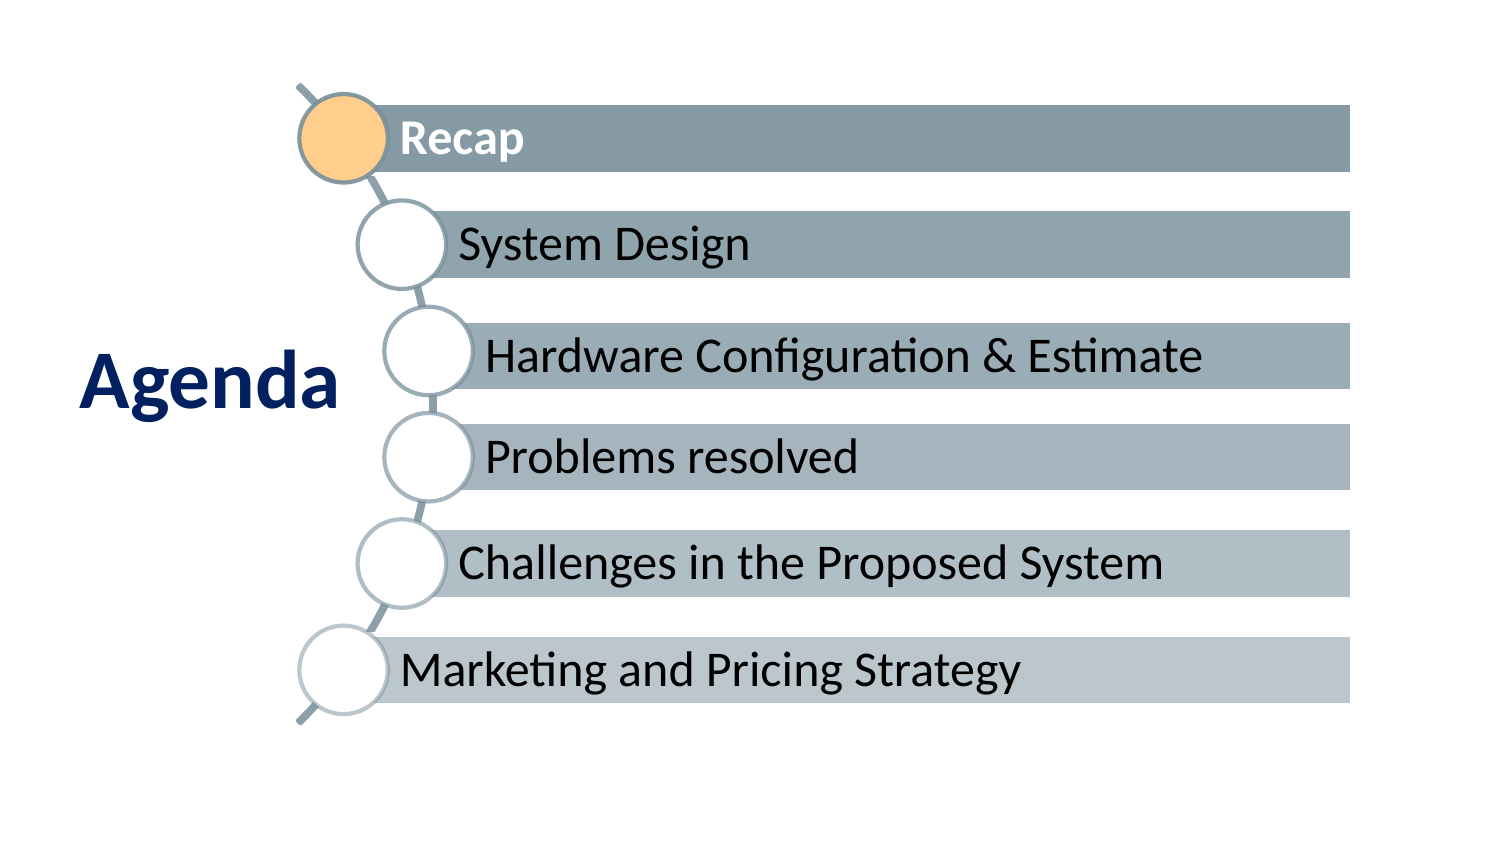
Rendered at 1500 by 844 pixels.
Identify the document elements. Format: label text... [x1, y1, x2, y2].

text_box Agenda [64, 317, 283, 433]
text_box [289, 67, 1362, 741]
